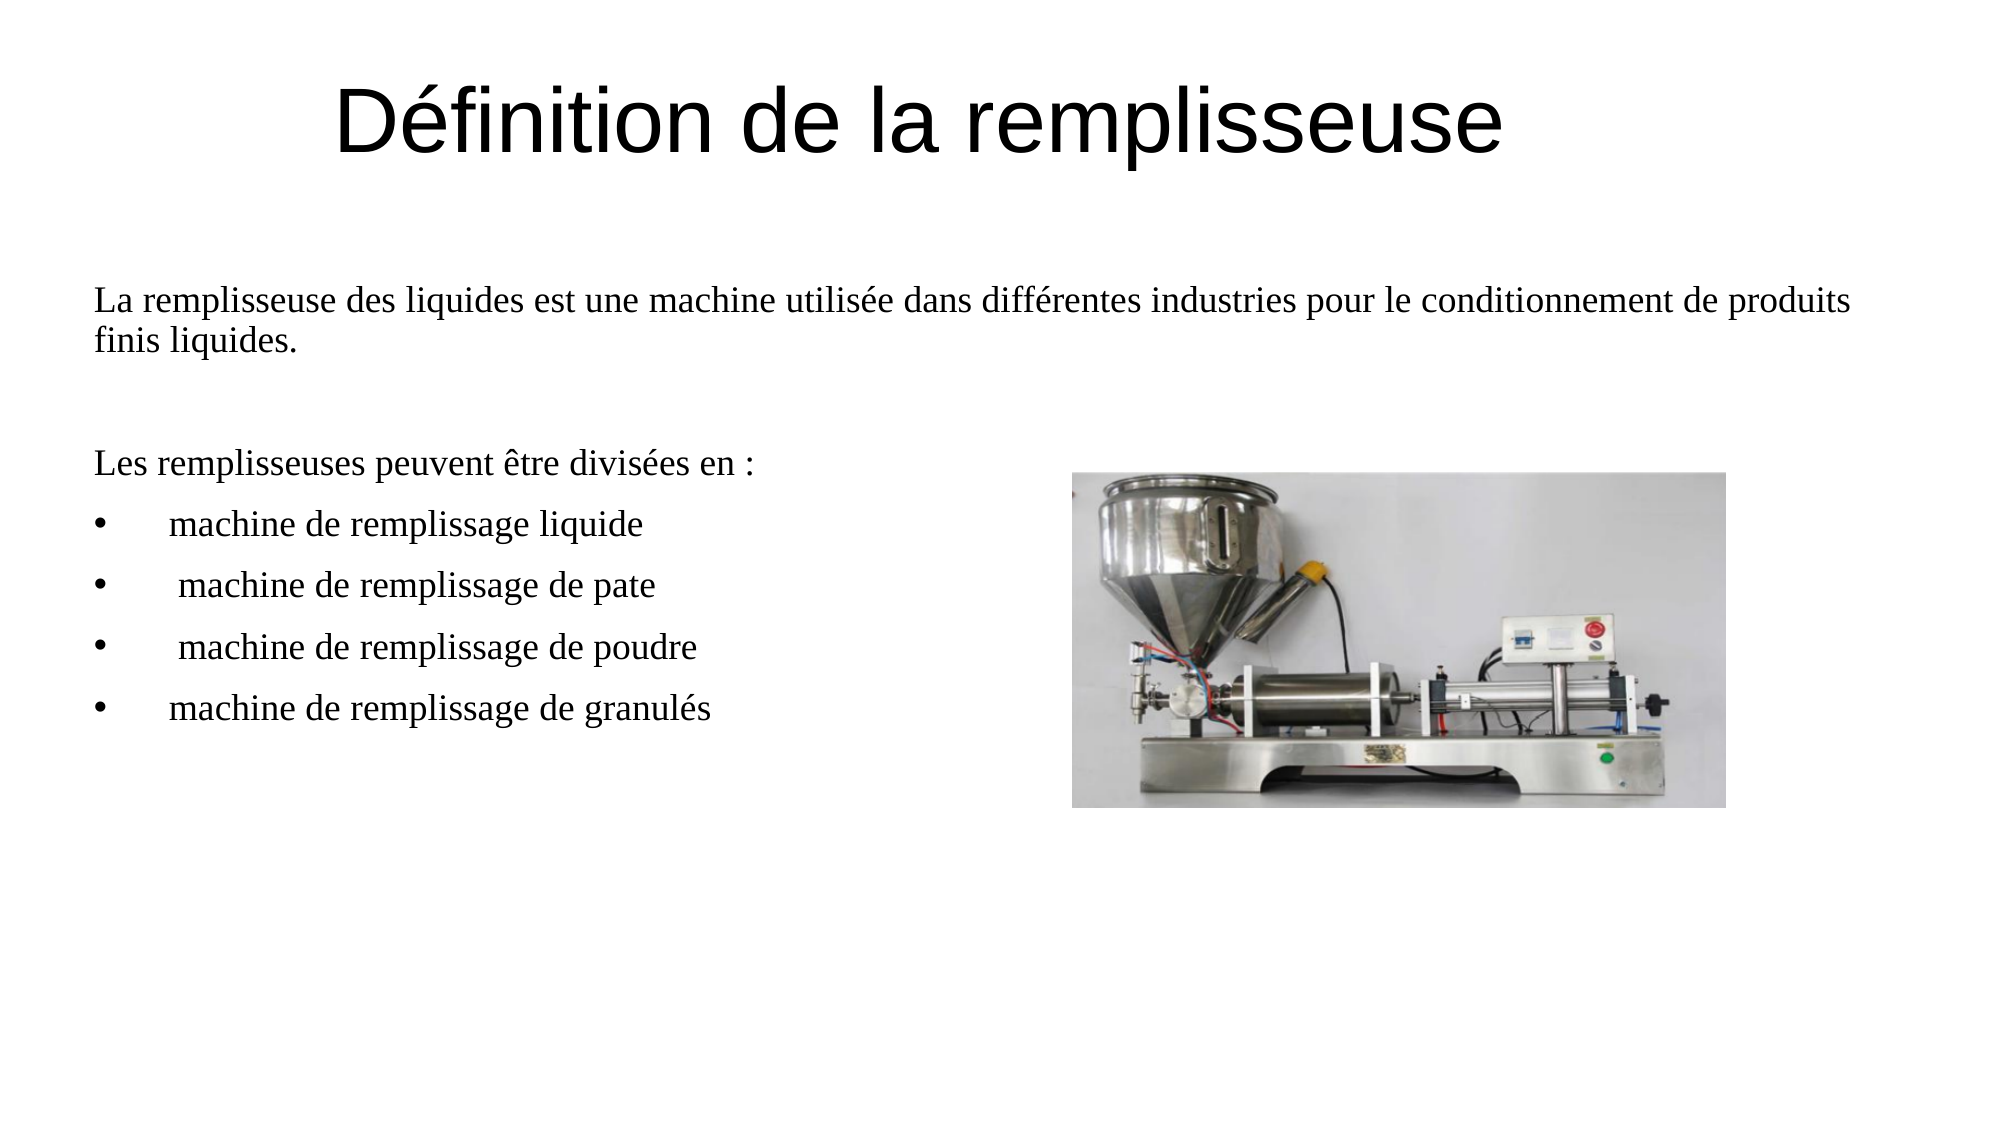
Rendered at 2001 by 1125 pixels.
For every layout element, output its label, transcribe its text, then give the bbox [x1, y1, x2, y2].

subtitle La remplisseuse des liquides est une machine utilisée dans différentes industries pour le conditionnement de produits finis liquides. Les remplisseuses peuvent être divisées en : ﻿﻿machine de remplissage liquide ﻿﻿machine de remplissage de pate ﻿﻿machine de remplissage de poudre ﻿﻿machine de remplissage de granulés [78, 206, 1922, 1022]
title Définition de la remplisseuse [165, 66, 1866, 206]
picture [1072, 468, 1726, 808]
